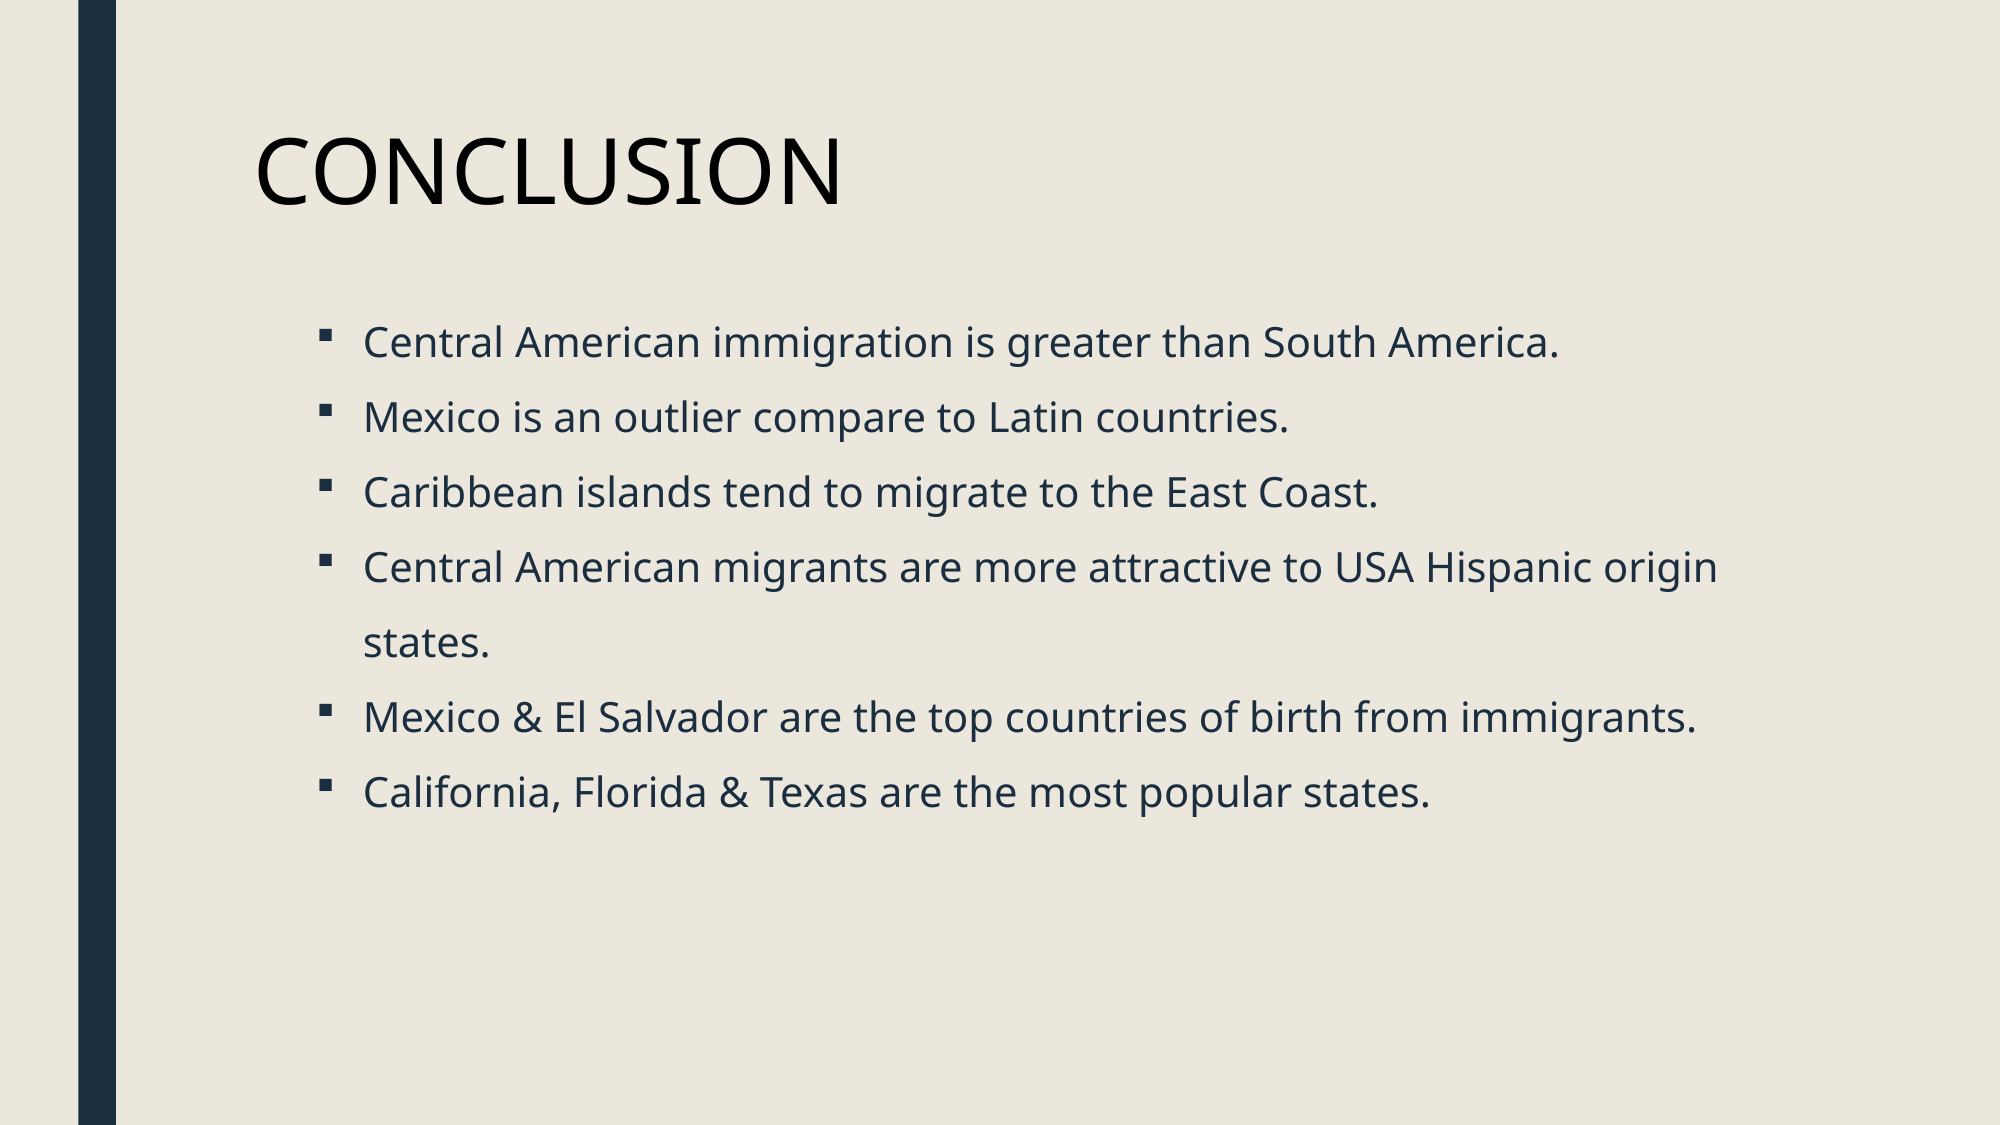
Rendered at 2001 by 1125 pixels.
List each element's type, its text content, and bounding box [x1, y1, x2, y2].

text_box CONCLUSION [238, 105, 1845, 231]
text_box Central American immigration is greater than South America. Mexico is an outlier compare to Latin countries. Caribbean islands tend to migrate to the East Coast. Central American migrants are more attractive to USA Hispanic origin states. Mexico & El Salvador are the top countries of birth from immigrants. California, Florida & Texas are the most popular states. [301, 283, 1783, 1064]
